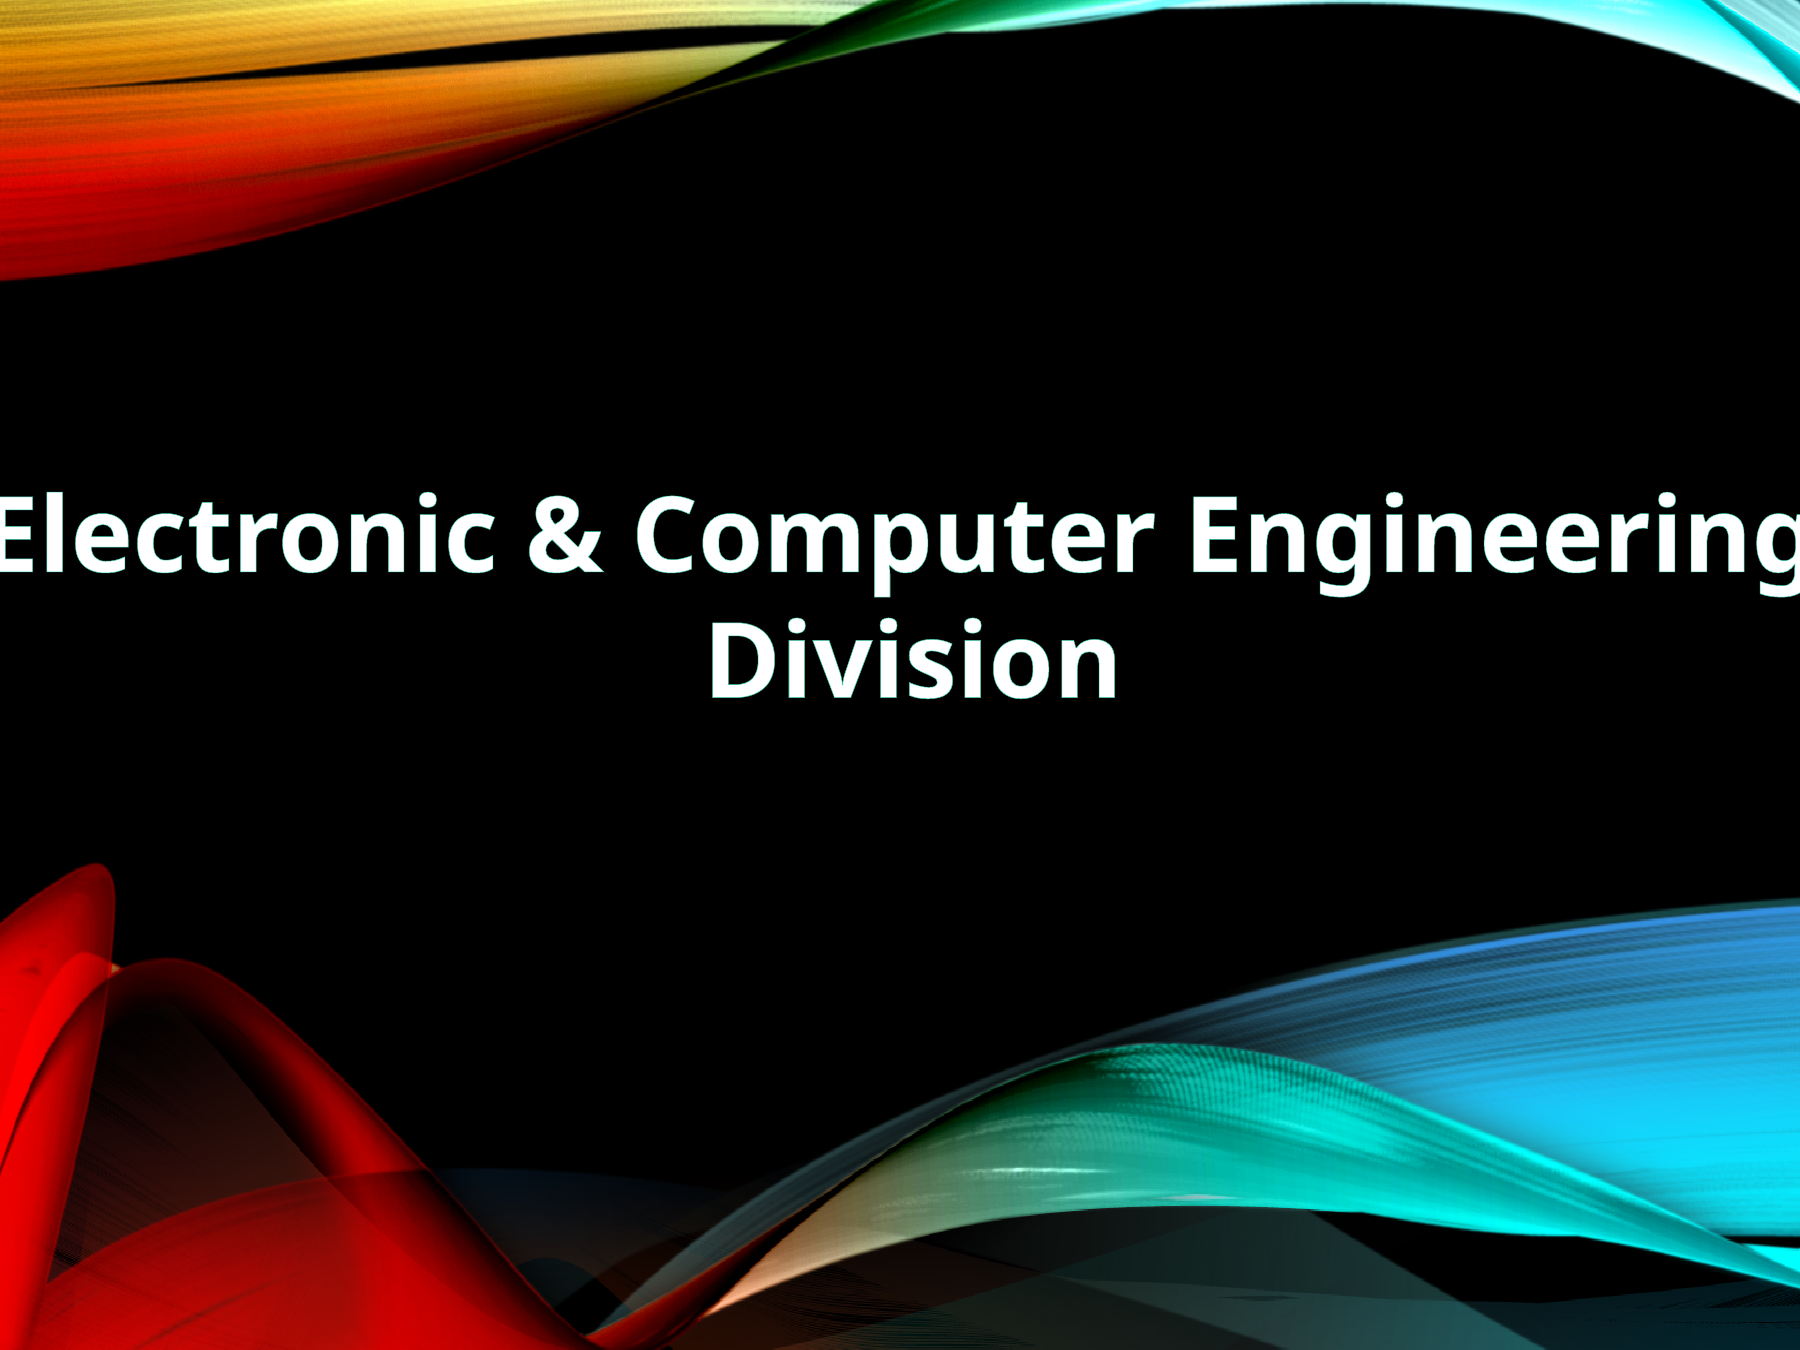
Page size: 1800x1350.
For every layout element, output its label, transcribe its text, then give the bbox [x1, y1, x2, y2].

picture [0, 861, 1800, 1350]
text_box Electronic & Computer Engineering Division [0, 460, 1800, 726]
picture [0, 0, 1800, 284]
